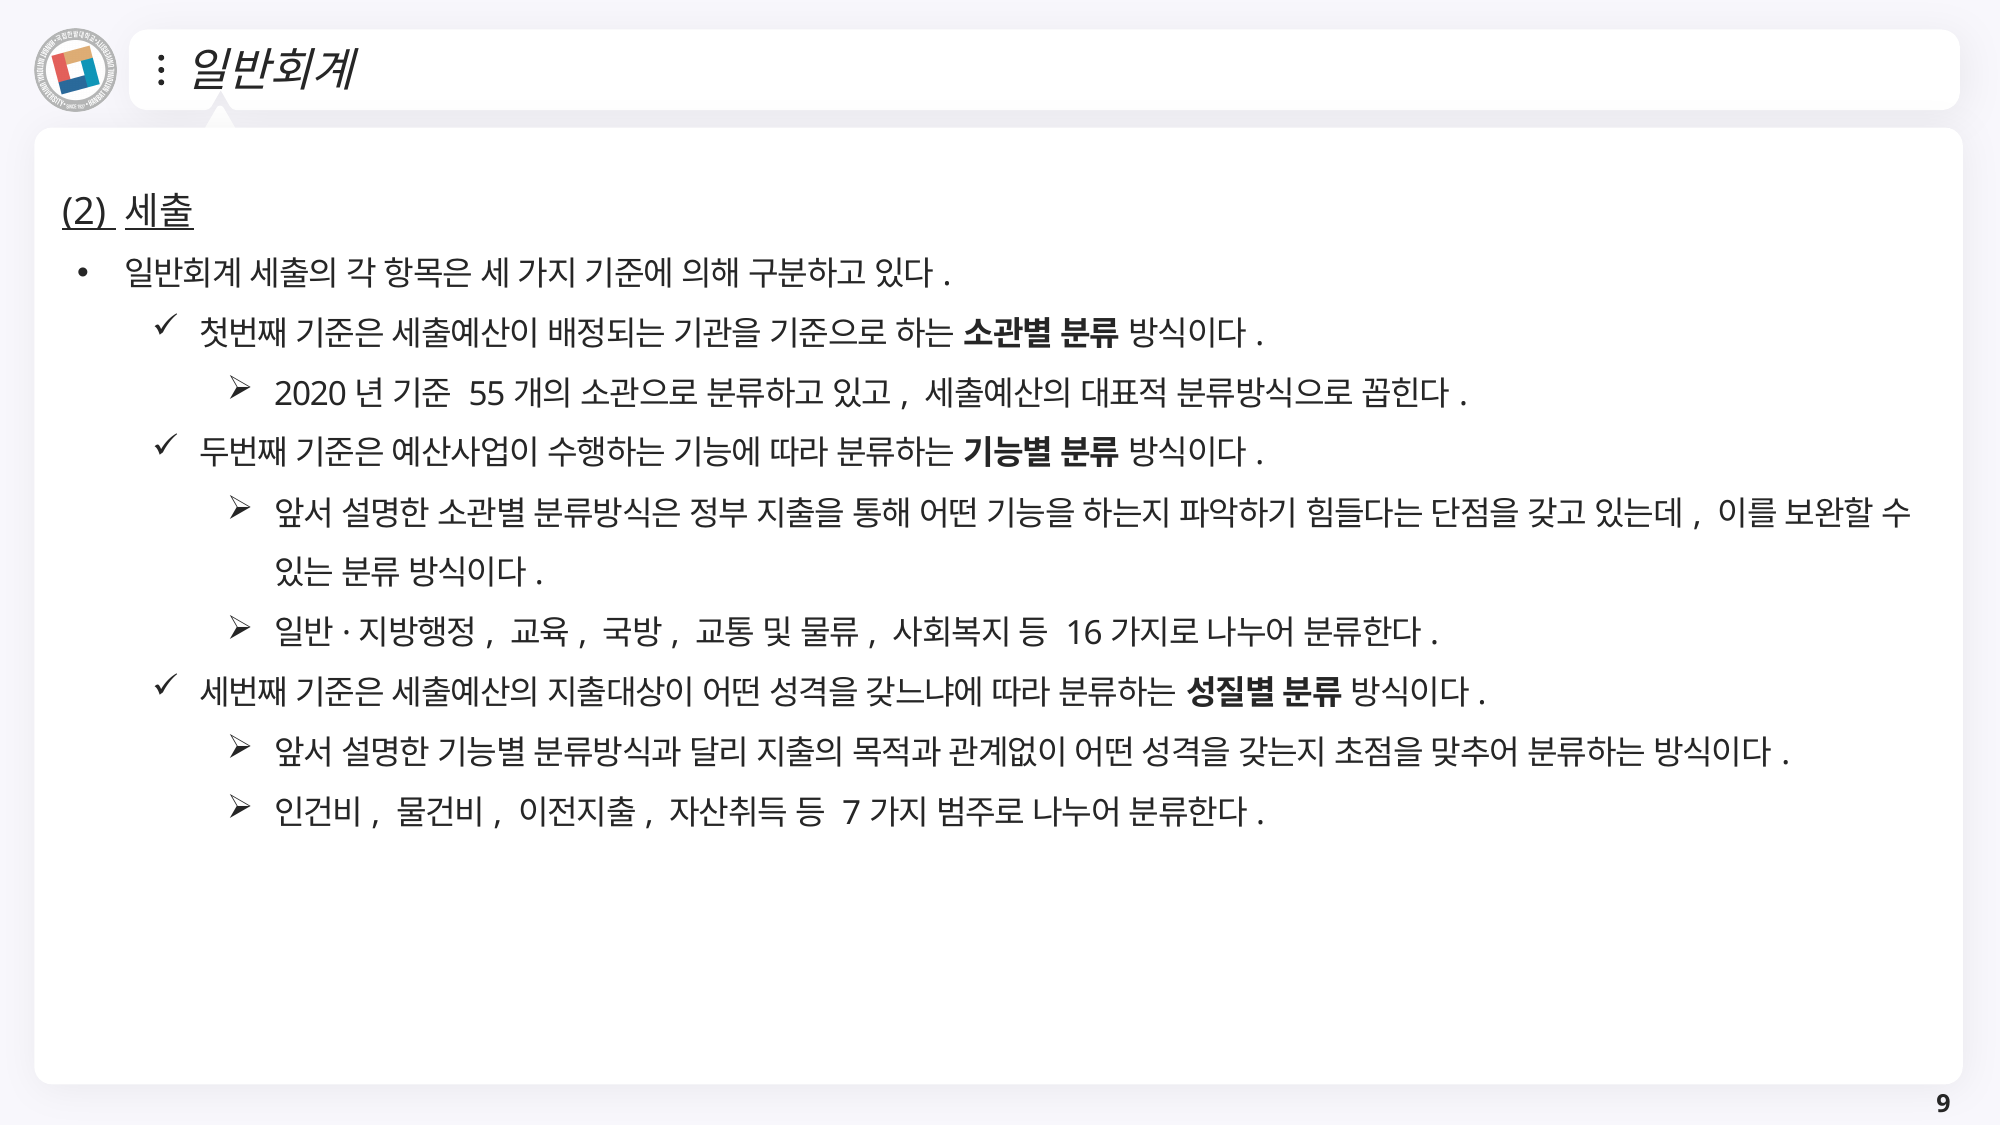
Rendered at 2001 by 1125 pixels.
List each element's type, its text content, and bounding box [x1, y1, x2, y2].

picture [34, 28, 117, 112]
title 일반회계 [170, 52, 1882, 91]
text_box (2) 세출 일반회계 세출의 각 항목은 세 가지 기준에 의해 구분하고 있다. 첫번째 기준은 세출예산이 배정되는 기관을 기준으로 하는 소관별 분류 방식이다. 2020년 기준 55개의 소관으로 분류하고 있고, 세출예산의 대표적 분류방식으로 꼽힌다. 두번째 기준은 예산사업이 수행하는 기능에 따라 분류하는 기능별 분류 방식이다. 앞서 설명한 소관별 분류방식은 정부 지출을 통해 어떤 기능을 하는지 파악하기 힘들다는 단점을 갖고 있는데, 이를 보완할 수 있는 분류 방식이다. 일반·지방행정, 교육, 국방, 교통 및 물류, 사회복지 등 16가지로 나누어 분류한다. 세번째 기준은 세출예산의 지출대상이 어떤 성격을 갖느냐에 따라 분류하는 성질별 분류 방식이다. 앞서 설명한 기능별 분류방식과 달리 지출의 목적과 관계없이 어떤 성격을 갖는지 초점을 맞추어 분류하는 방식이다. 인건비, 물건비, 이전지출, 자산취득 등 7가지 범주로 나누어 분류한다. [47, 157, 1966, 839]
slide_number 9 [1515, 1084, 1966, 1124]
